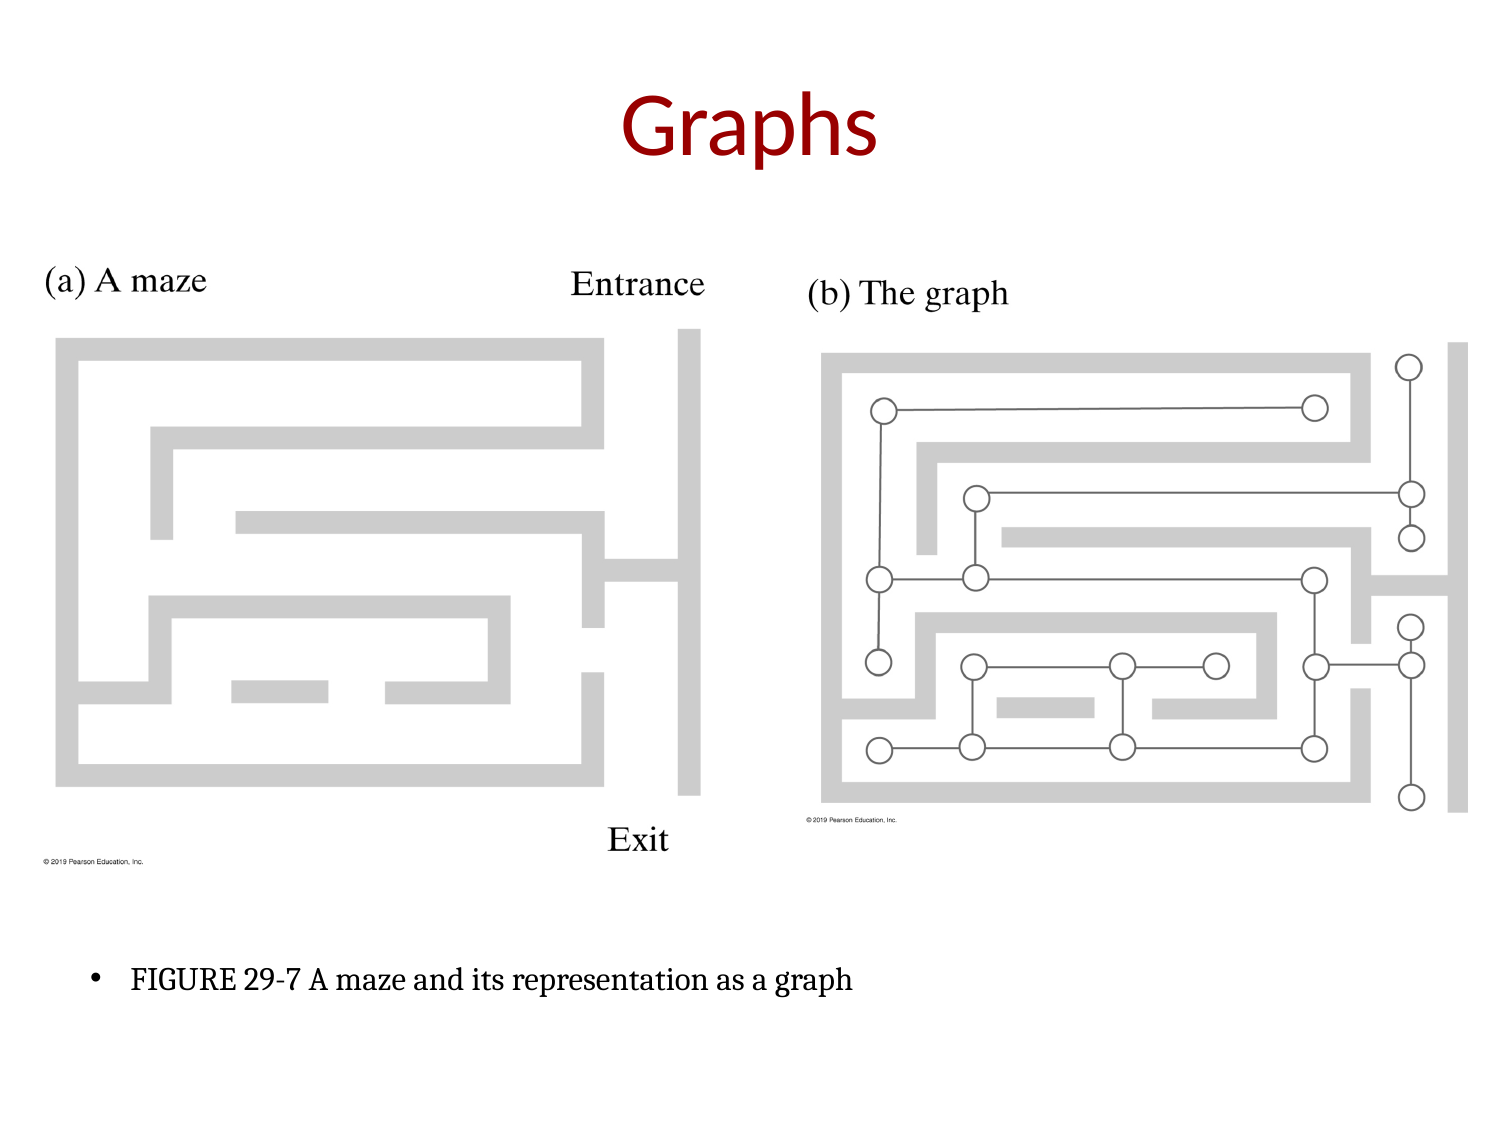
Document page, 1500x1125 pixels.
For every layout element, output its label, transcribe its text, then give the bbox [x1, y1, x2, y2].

title Graphs [75, 24, 1425, 213]
picture [40, 262, 708, 869]
list FIGURE 29-7 A maze and its representation as a graph [75, 950, 1425, 1005]
picture [803, 274, 1471, 826]
